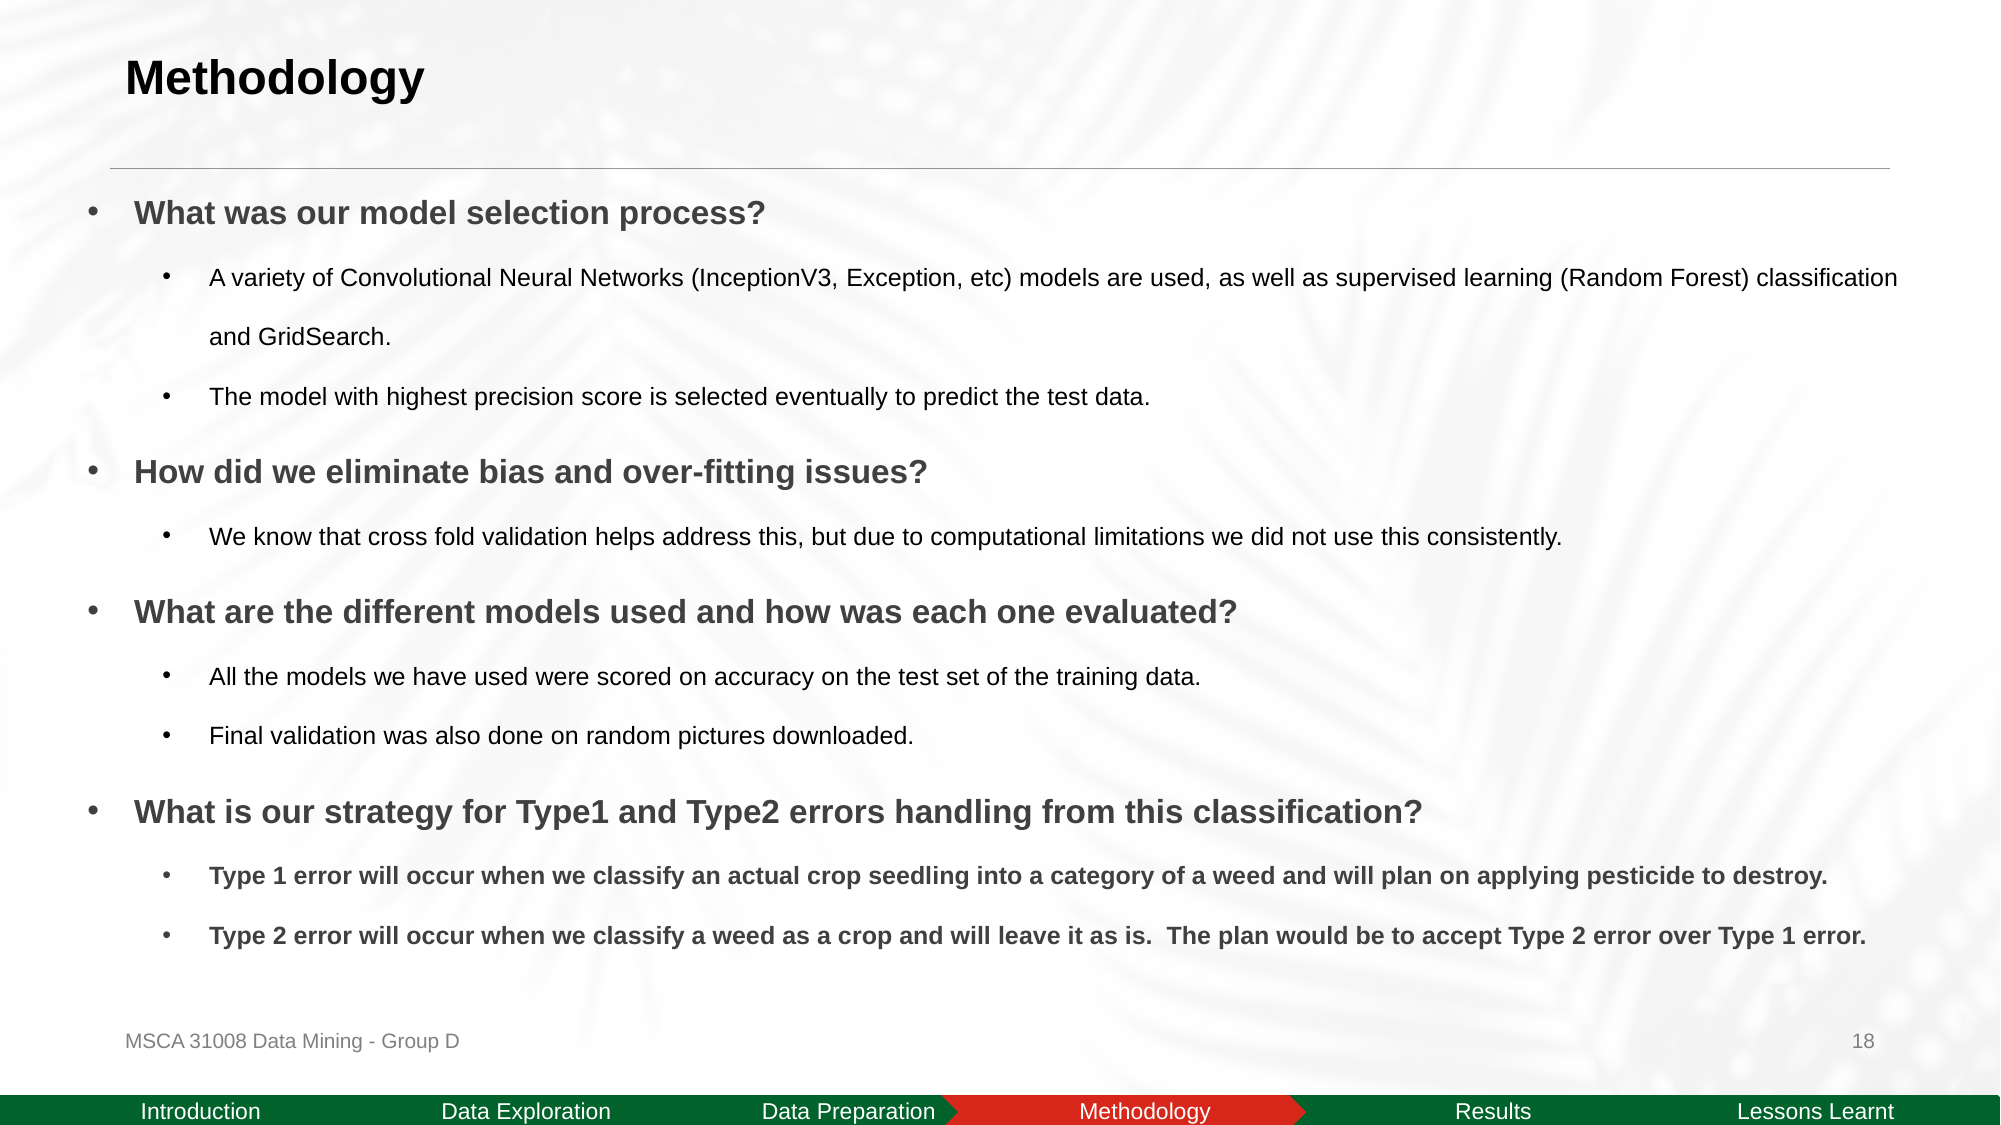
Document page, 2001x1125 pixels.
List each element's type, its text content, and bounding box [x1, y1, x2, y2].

text_box What was our model selection process?​ A variety of Convolutional Neural Networks (InceptionV3, Exception, etc) models are used, as well as supervised learning (Random Forest) classification and GridSearch. The model with highest precision score is selected eventually to predict the test data. How did we eliminate bias and over-fitting issues?​ We know that cross fold validation helps address this, but due to computational limitations we did not use this consistently. What are the different models used and how was each one evaluated?​ All the models we have used were scored on accuracy on the test set of the training data. Final validation was also done on random pictures downloaded. What is our strategy for Type1 and Type2 errors handling from this classification? Type 1 error will occur when we classify an actual crop seedling into a category of a weed and will plan on applying pesticide to destroy. Type 2 error will occur when we classify a weed as a crop and will leave it as is. The plan would be to accept Type 2 error over Type 1 error. [72, 143, 1943, 1095]
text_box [0, 1095, 2000, 1125]
title Methodology [109, 44, 1890, 113]
